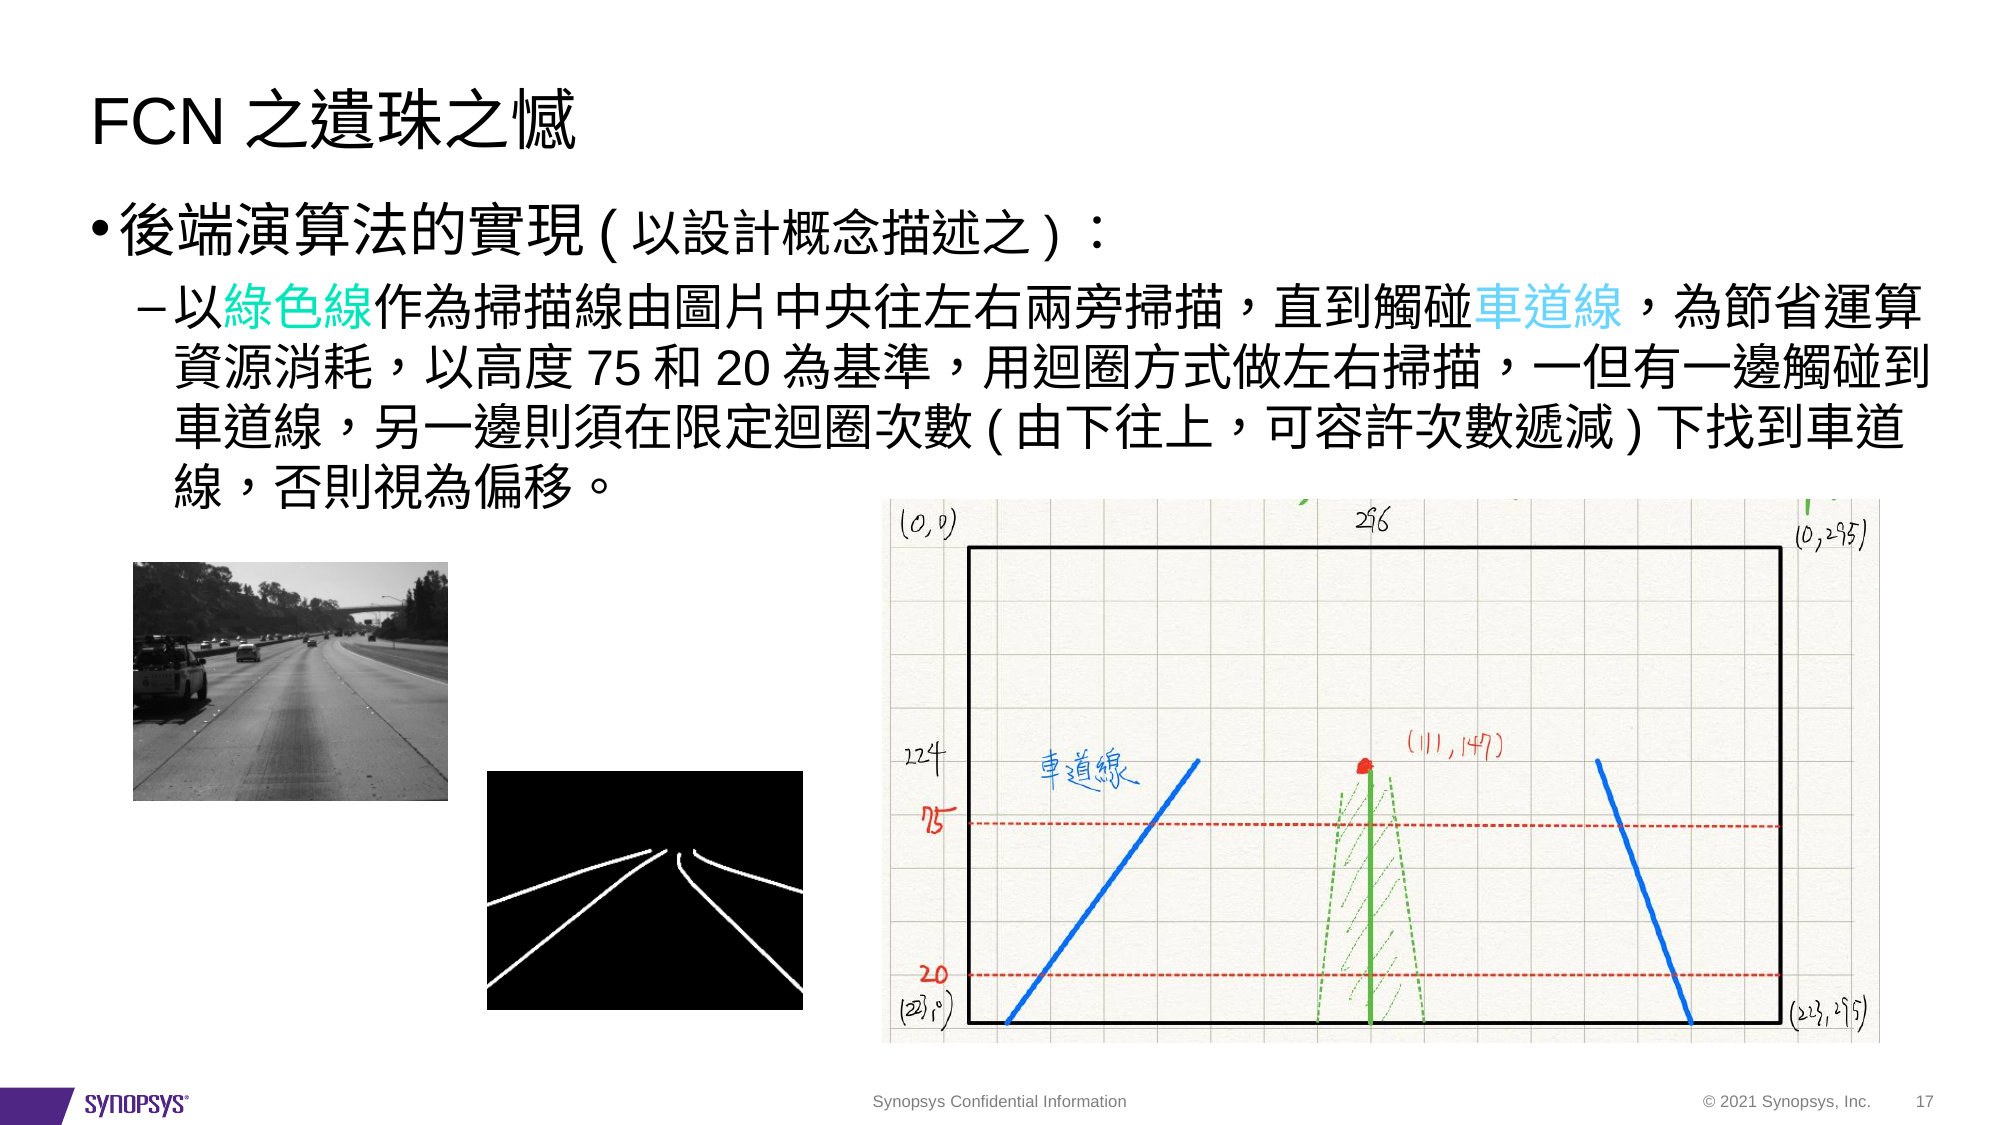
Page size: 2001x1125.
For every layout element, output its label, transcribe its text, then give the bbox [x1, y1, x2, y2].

picture [133, 562, 448, 801]
title FCN之遺珠之憾 [75, 0, 1926, 165]
picture [487, 771, 803, 1010]
list 後端演算法的實現(以設計概念描述之)： 以綠色線作為掃描線由圖片中央往左右兩旁掃描，直到觸碰車道線，為節省運算資源消耗，以高度75和20為基準，用迴圈方式做左右掃描，一但有一邊觸碰到車道線，另一邊則須在限定迴圈次數(由下往上，可容許次數遞減)下找到車道線，否則視為偏移。 [75, 185, 1960, 1091]
picture [882, 499, 1880, 1043]
